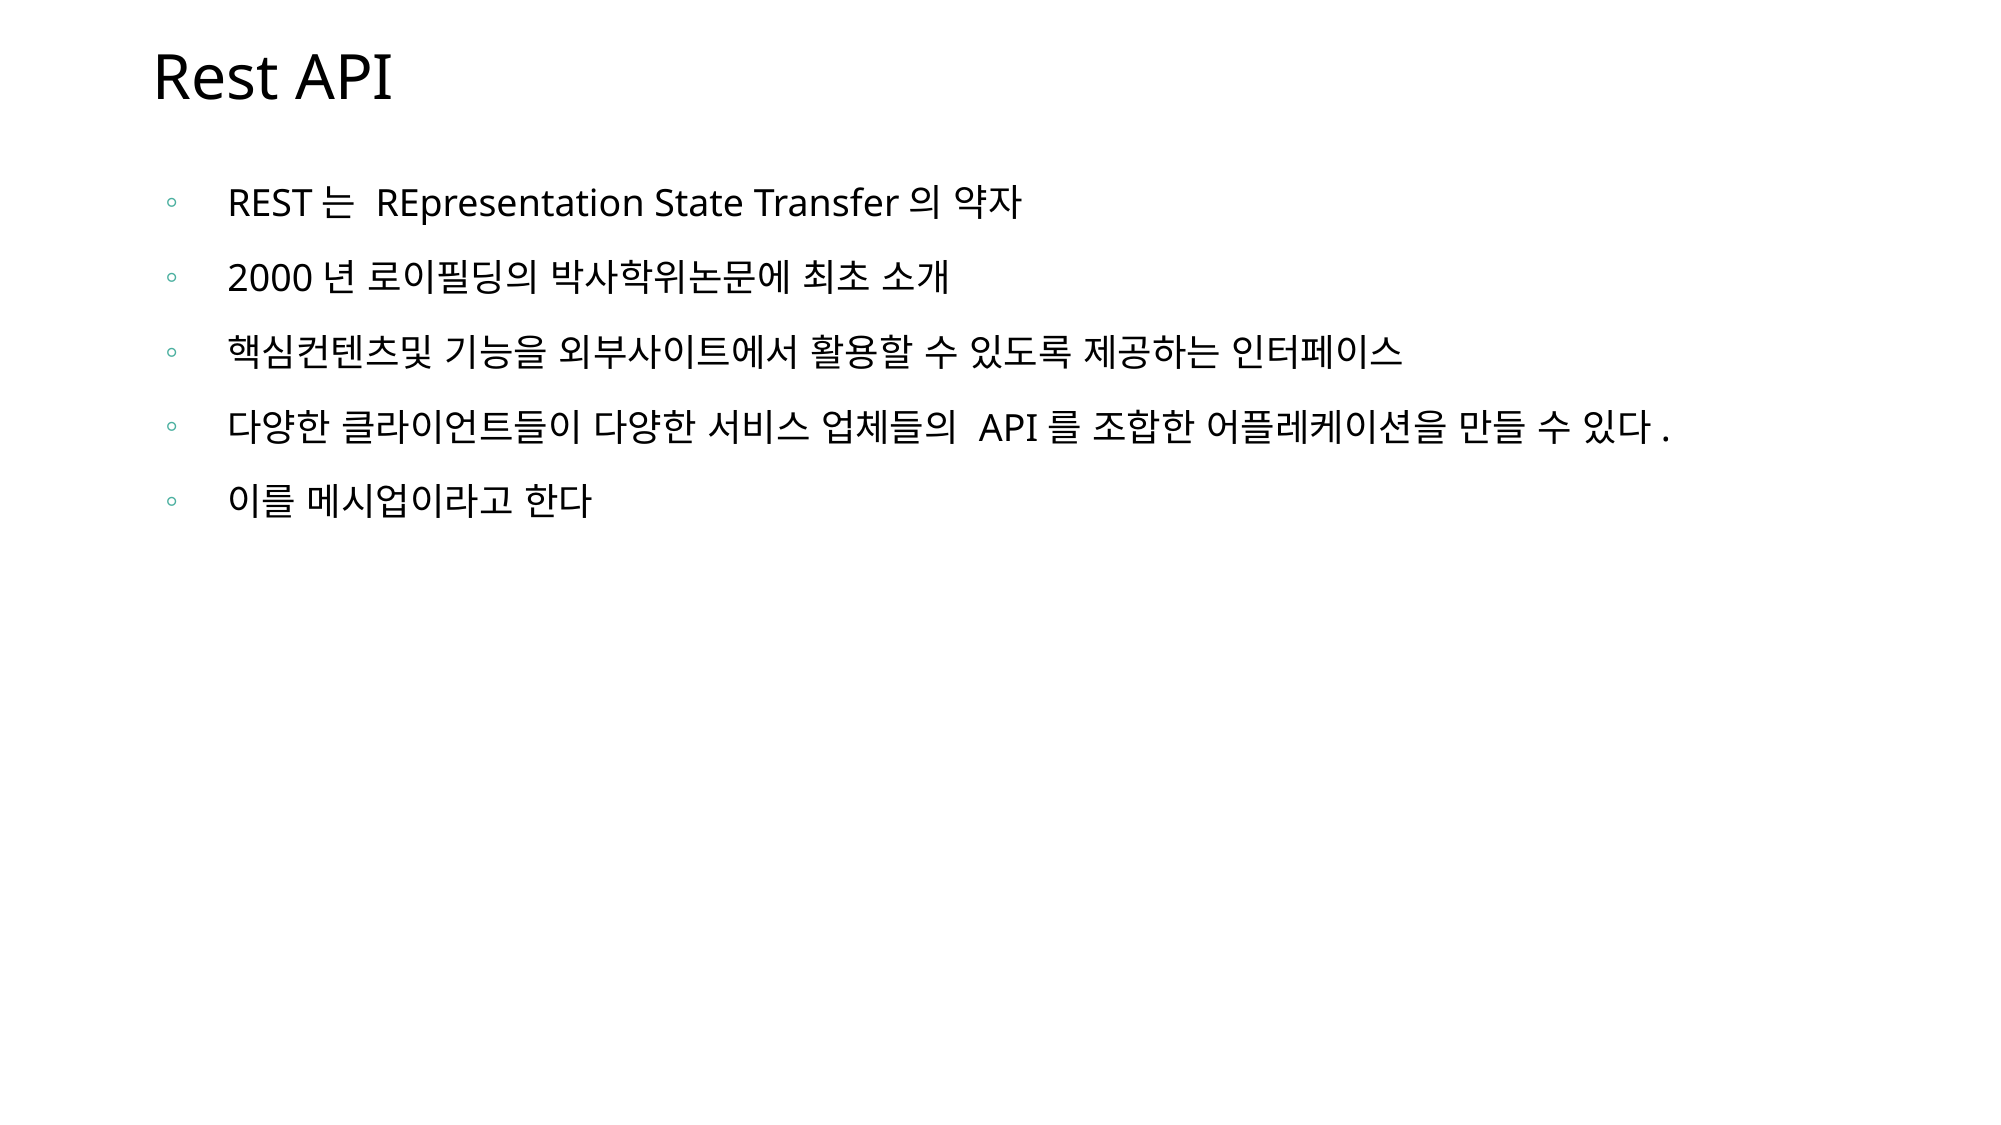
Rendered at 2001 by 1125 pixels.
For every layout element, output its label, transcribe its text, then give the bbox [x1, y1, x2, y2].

list REST는 REpresentation State Transfer의 약자 2000년 로이필딩의 박사학위논문에 최초 소개 핵심컨텐츠및 기능을 외부사이트에서 활용할 수 있도록 제공하는 인터페이스 다양한 클라이언트들이 다양한 서비스 업체들의 API를 조합한 어플레케이션을 만들 수 있다. 이를 메시업이라고 한다 [137, 162, 1863, 1014]
title Rest API [137, 22, 1863, 136]
